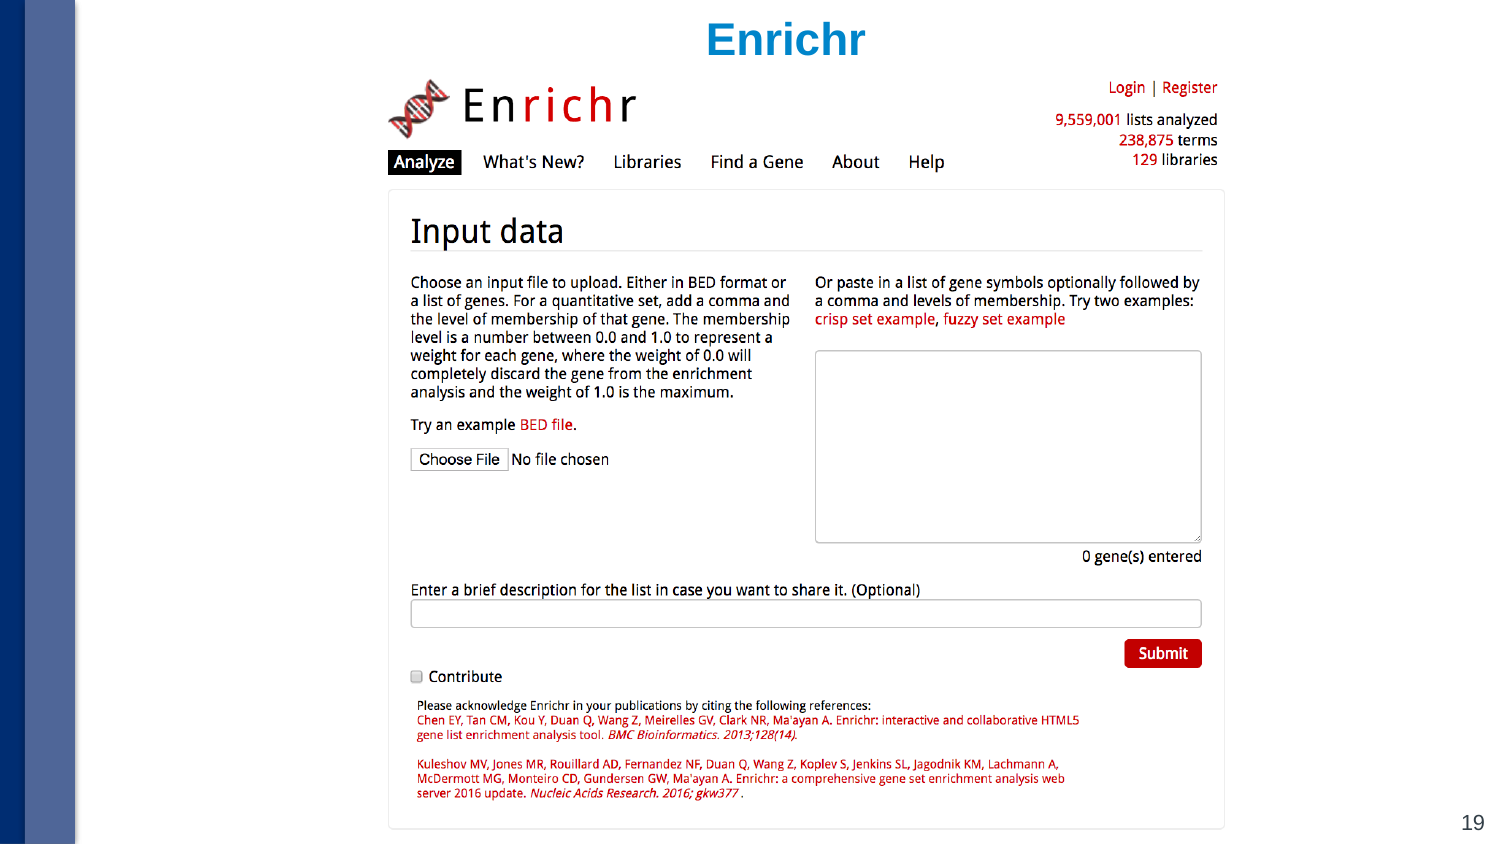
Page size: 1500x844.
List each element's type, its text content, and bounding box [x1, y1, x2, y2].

slide_number 19 [1428, 798, 1500, 844]
picture [356, 62, 1238, 844]
title Enrichr [81, 2, 1491, 63]
